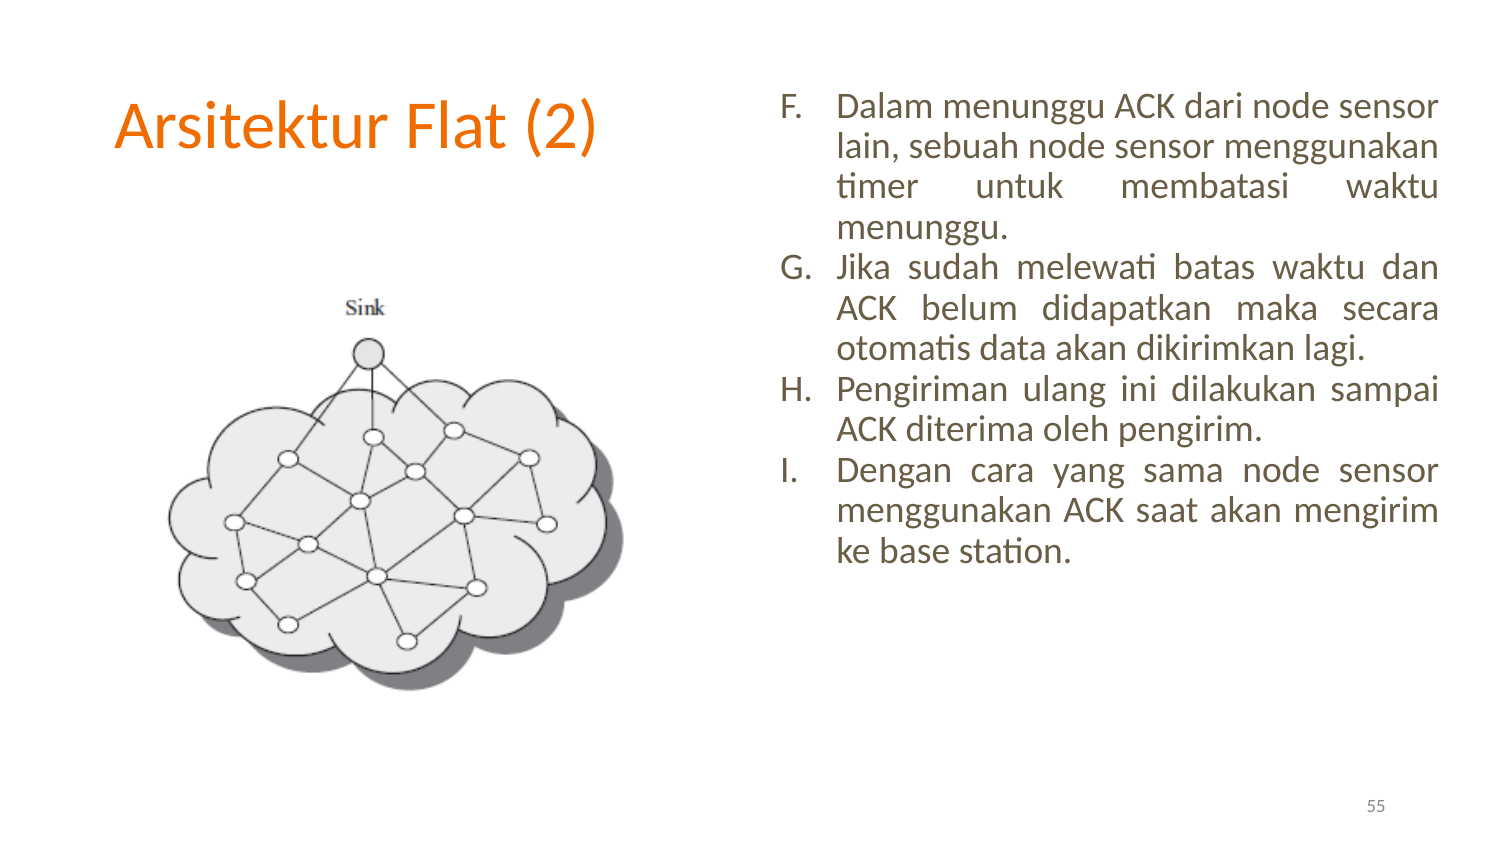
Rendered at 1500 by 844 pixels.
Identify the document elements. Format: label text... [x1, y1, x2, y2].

slide_number 55 [1059, 782, 1397, 827]
title Arsitektur Flat (2) [103, 44, 1397, 208]
picture [146, 284, 642, 701]
list Dalam menunggu ACK dari node sensor lain, sebuah node sensor menggunakan timer untuk membatasi waktu menunggu. Jika sudah melewati batas waktu dan ACK belum didapatkan maka secara otomatis data akan dikirimkan lagi. Pengiriman ulang ini dilakukan sampai ACK diterima oleh pengirim. Dengan cara yang sama node sensor menggunakan ACK saat akan mengirim ke base station. [750, 80, 1452, 811]
